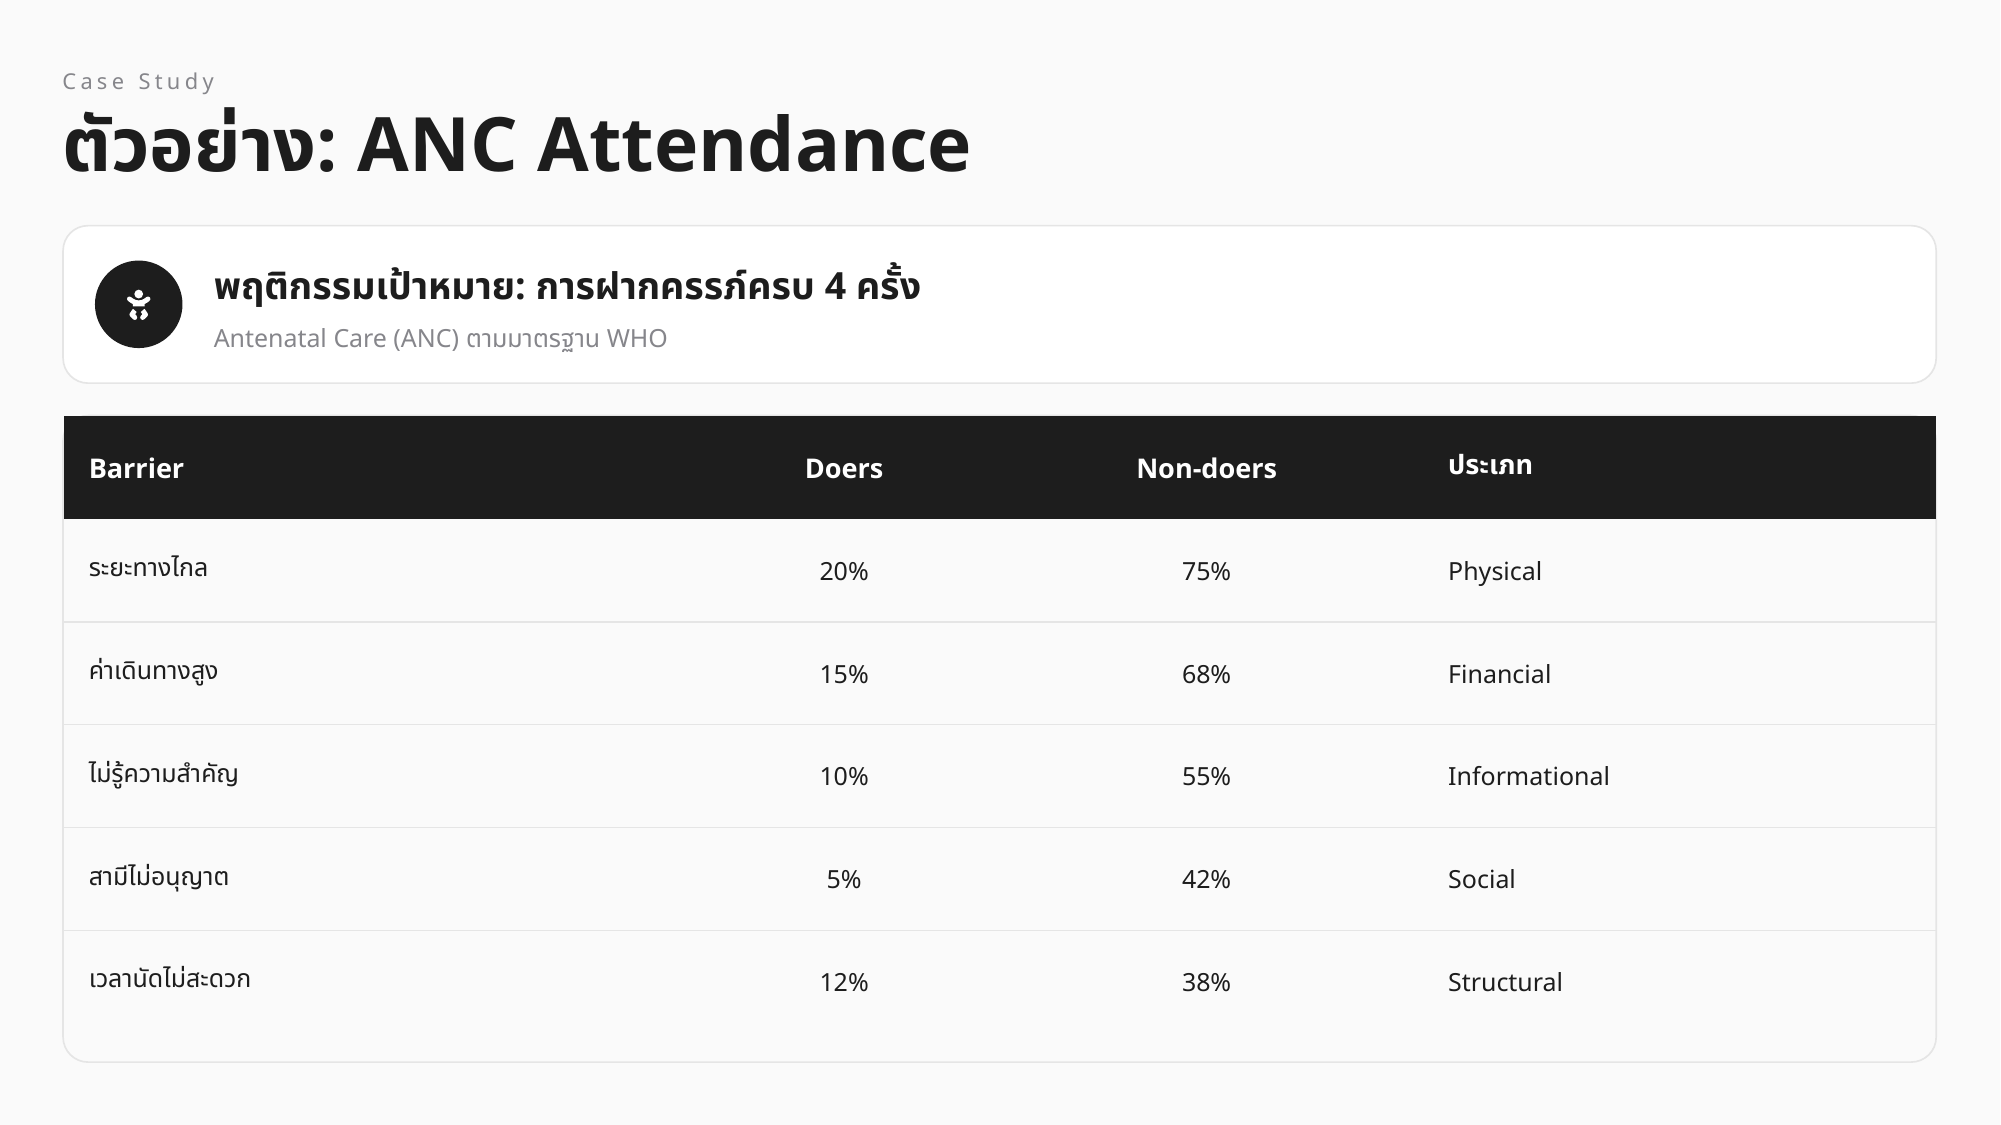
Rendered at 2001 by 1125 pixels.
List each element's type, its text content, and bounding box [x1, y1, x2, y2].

table_cell Social [1423, 828, 1936, 930]
text_box ตัวอย่าง: ANC Attendance [62, 112, 1975, 188]
table_cell Structural [1423, 931, 1936, 1033]
table_cell ค่าเดินทางสูง [64, 623, 698, 724]
text_box [94, 260, 183, 349]
table_cell 38% [990, 931, 1423, 1033]
table_cell Informational [1423, 725, 1936, 827]
table_cell Financial [1423, 623, 1936, 724]
text_box Antenatal Care (ANC) ตามมาตรฐาน WHO [213, 313, 983, 352]
table_cell 68% [990, 623, 1423, 724]
text_box [63, 225, 1937, 384]
table_cell เวลานัดไม่สะดวก [64, 931, 698, 1033]
table_cell ไม่รู้ความสำคัญ [64, 725, 698, 827]
table_cell ระยะทางไกล [64, 519, 698, 621]
table_cell 15% [698, 623, 990, 724]
table_cell 5% [698, 828, 990, 930]
text_box พฤติกรรมเป้าหมาย: การฝากครรภ์ครบ 4 ครั้ง [213, 257, 989, 308]
text_box [140, 308, 148, 320]
text_box [127, 289, 151, 307]
text_box [129, 308, 138, 320]
table_cell 20% [698, 519, 990, 621]
table_cell สามีไม่อนุญาต [64, 828, 698, 930]
table_header Doers [698, 416, 990, 519]
table_cell Physical [1423, 519, 1936, 621]
table_cell 75% [990, 519, 1423, 621]
table_cell 10% [698, 725, 990, 827]
text_box [63, 438, 1937, 1063]
text_box Case Study [62, 62, 1949, 94]
table_header Non-doers [990, 416, 1423, 519]
table_header Barrier [64, 416, 698, 519]
table_header ประเภท [1423, 416, 1936, 519]
table_cell 12% [698, 931, 990, 1033]
table_cell 42% [990, 828, 1423, 930]
table_cell 55% [990, 725, 1423, 827]
